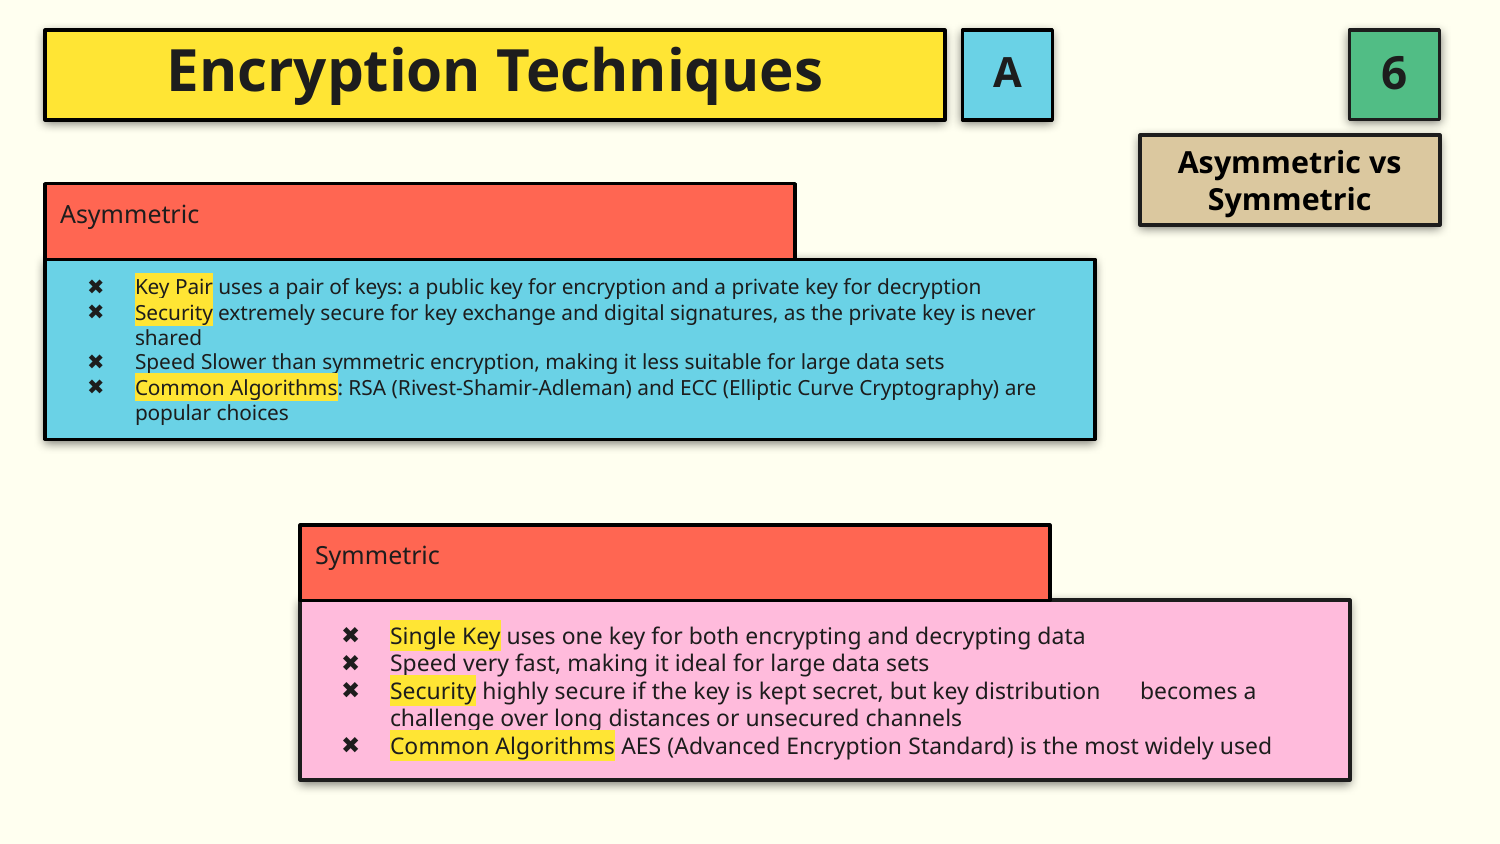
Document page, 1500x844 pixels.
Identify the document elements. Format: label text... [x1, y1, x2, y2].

title Encryption Techniques [43, 28, 947, 122]
title Asymmetric vs Symmetric [1138, 133, 1442, 227]
subtitle Asymmetric [43, 182, 797, 261]
list Single Key uses one key for both encrypting and decrypting data Speed very fast, making it ideal for large data sets Security highly secure if the key is kept secret, but key distribution becomes a challenge over long distances or unsecured channels Common Algorithms AES (Advanced Encryption Standard) is the most widely used [298, 598, 1352, 782]
list Key Pair uses a pair of keys: a public key for encryption and a private key for decryption Security extremely secure for key exchange and digital signatures, as the private key is never shared Speed Slower than symmetric encryption, making it less suitable for large data sets Common Algorithms: RSA (Rivest-Shamir-Adleman) and ECC (Elliptic Curve Cryptography) are popular choices [43, 258, 1097, 441]
subtitle Symmetric [298, 523, 1052, 602]
title A [961, 28, 1054, 122]
